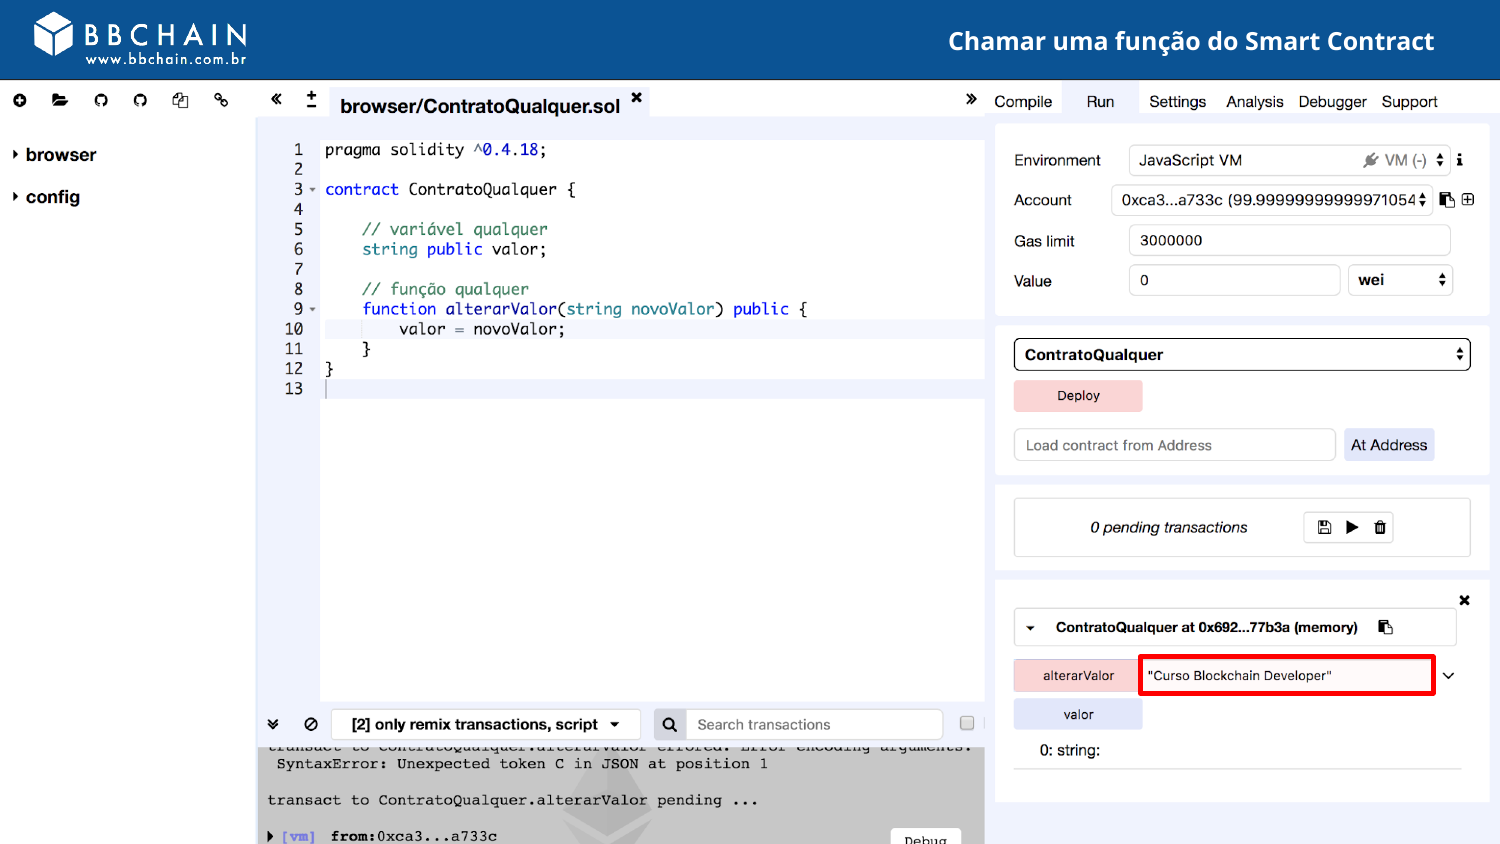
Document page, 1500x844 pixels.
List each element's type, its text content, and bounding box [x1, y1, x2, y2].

title Chamar uma função do Smart Contract [339, 14, 1451, 66]
picture [0, 78, 1500, 844]
picture [34, 11, 246, 64]
